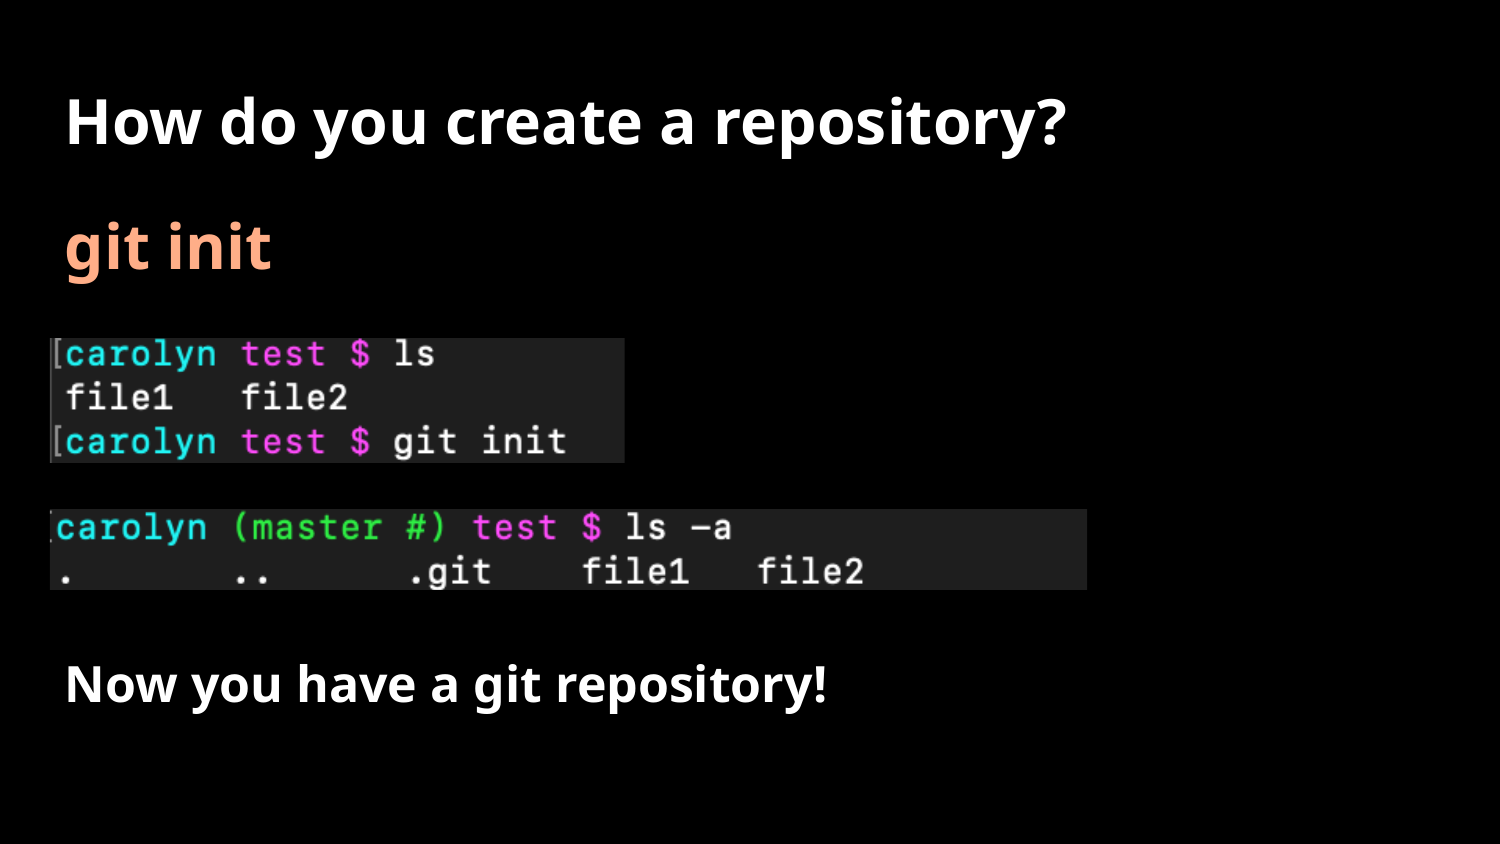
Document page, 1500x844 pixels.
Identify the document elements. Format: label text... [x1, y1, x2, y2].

picture [49, 337, 626, 463]
title Now you have a git repository! [49, 637, 1448, 743]
picture [49, 509, 1088, 590]
title git init [49, 192, 1462, 297]
title How do you create a repository? [49, 67, 1448, 173]
